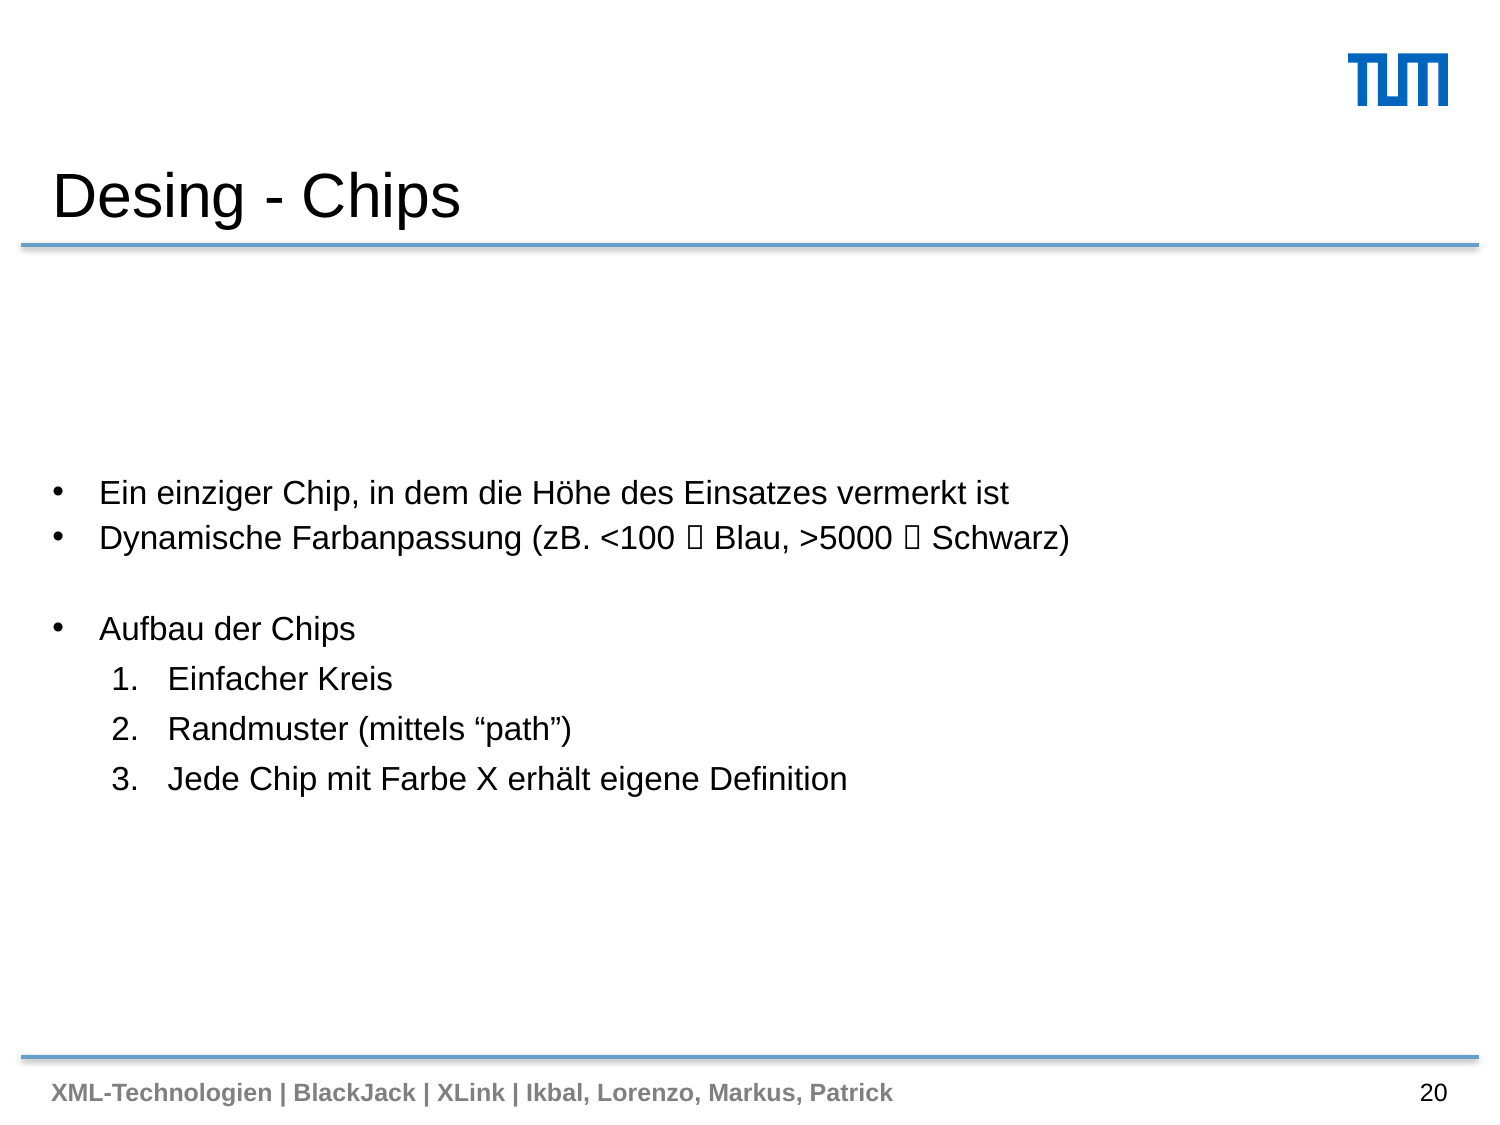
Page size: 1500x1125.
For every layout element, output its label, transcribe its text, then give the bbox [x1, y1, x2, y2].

footer XML-Technologien | BlackJack | XLink | Ikbal, Lorenzo, Markus, Patrick [51, 1067, 1112, 1122]
title Desing - Chips [52, 162, 1449, 231]
slide_number 20 [1112, 1067, 1448, 1122]
list Ein einziger Chip, in dem die Höhe des Einsatzes vermerkt ist Dynamische Farbanpassung (zB. <100  Blau, >5000  Schwarz) Aufbau der Chips Einfacher Kreis Randmuster (mittels “path”) Jede Chip mit Farbe X erhält eigene Definition [52, 288, 1449, 1042]
